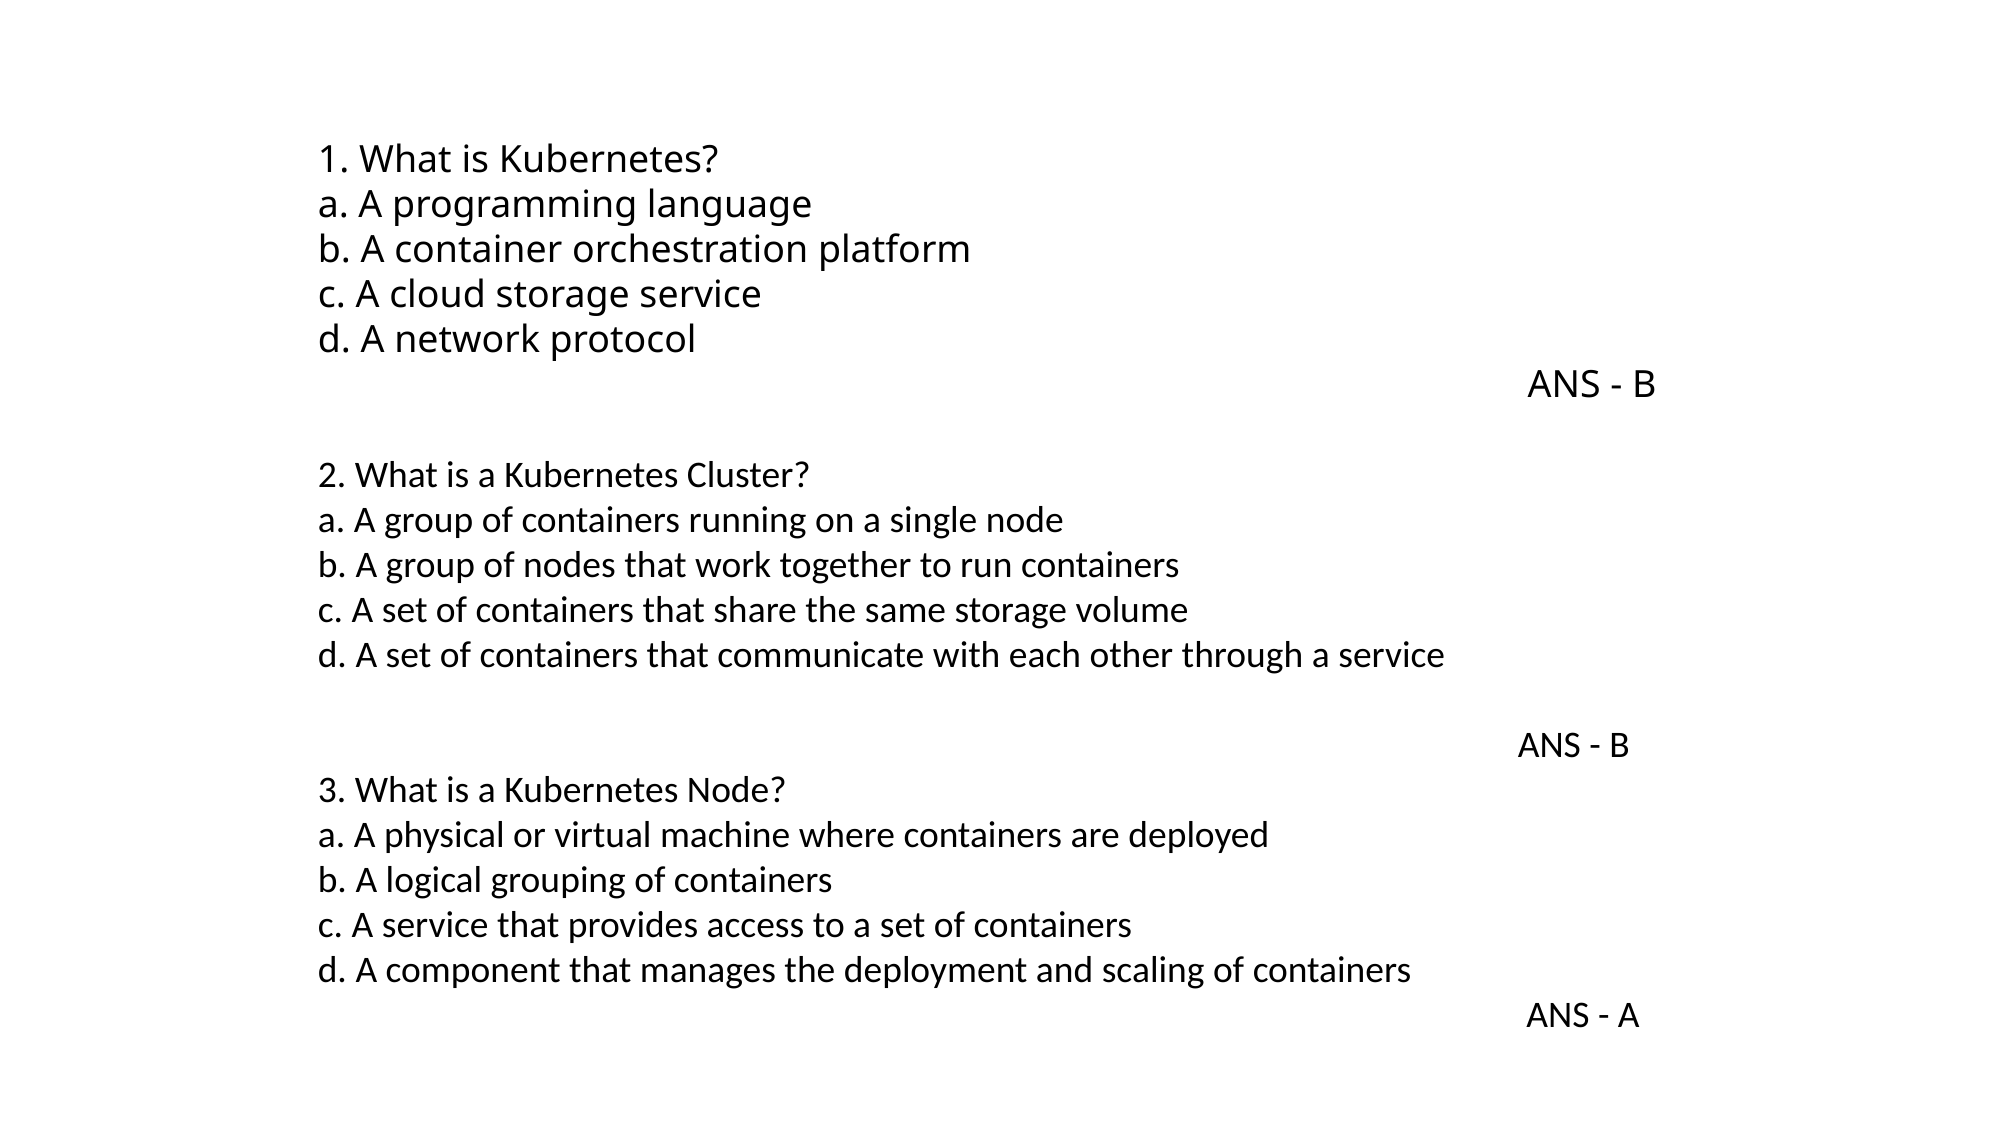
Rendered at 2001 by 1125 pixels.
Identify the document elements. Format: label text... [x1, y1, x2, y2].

text_box 1. What is Kubernetes? a. A programming language b. A container orchestration platform c. A cloud storage service d. A network protocol ANS - B 2. What is a Kubernetes Cluster? a. A group of containers running on a single node b. A group of nodes that work together to run containers c. A set of containers that share the same storage volume d. A set of containers that communicate with each other through a service ANS - B 3. What is a Kubernetes Node? a. A physical or virtual machine where containers are deployed b. A logical grouping of containers c. A service that provides access to a set of containers d. A component that manages the deployment and scaling of containers ANS - A [303, 127, 1762, 1088]
